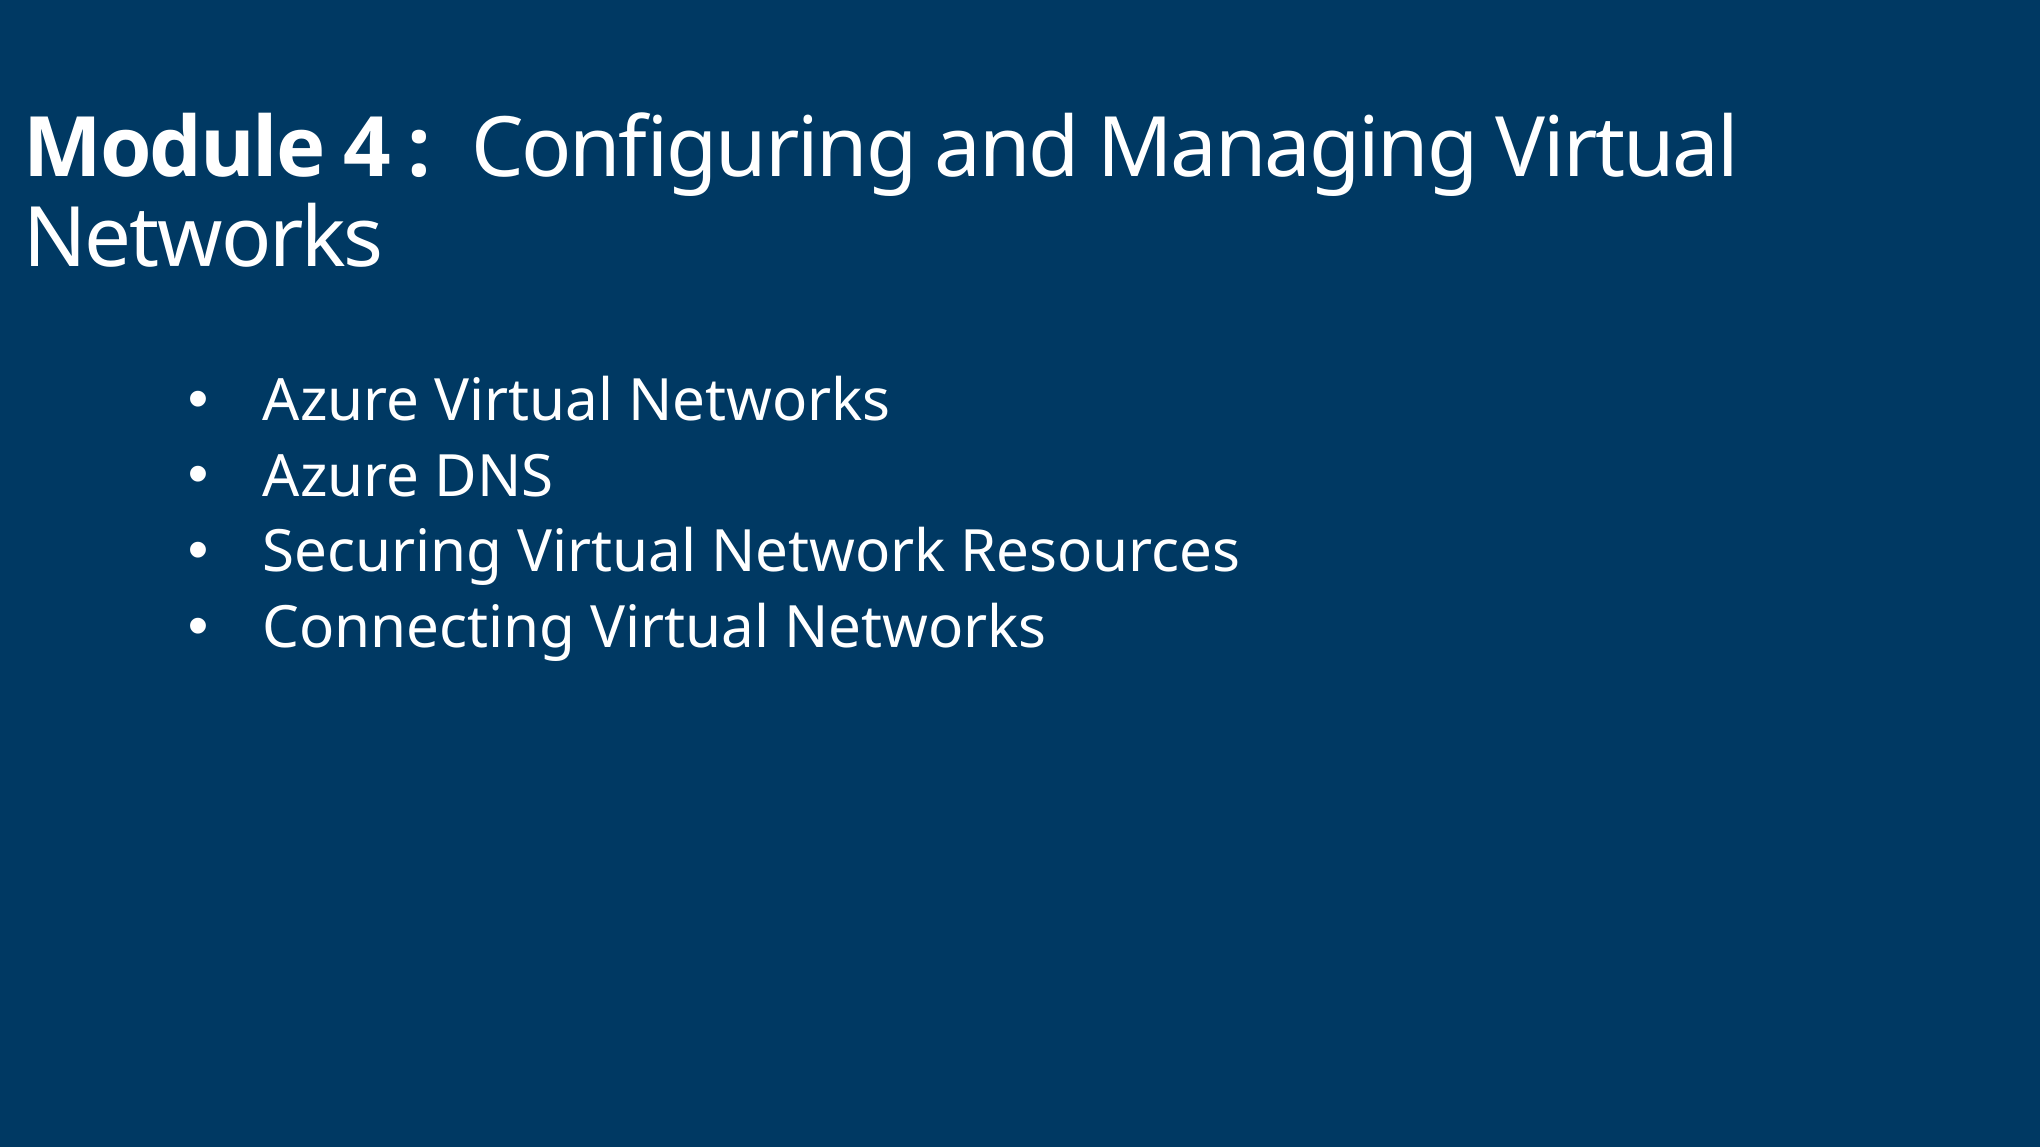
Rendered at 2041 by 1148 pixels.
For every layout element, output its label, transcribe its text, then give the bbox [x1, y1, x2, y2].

title Module 4 : Configuring and Managing Virtual Networks [0, 0, 1951, 271]
text_box Azure Virtual Networks Azure DNS Securing Virtual Network Resources Connecting Virtual Networks [157, 346, 1526, 883]
